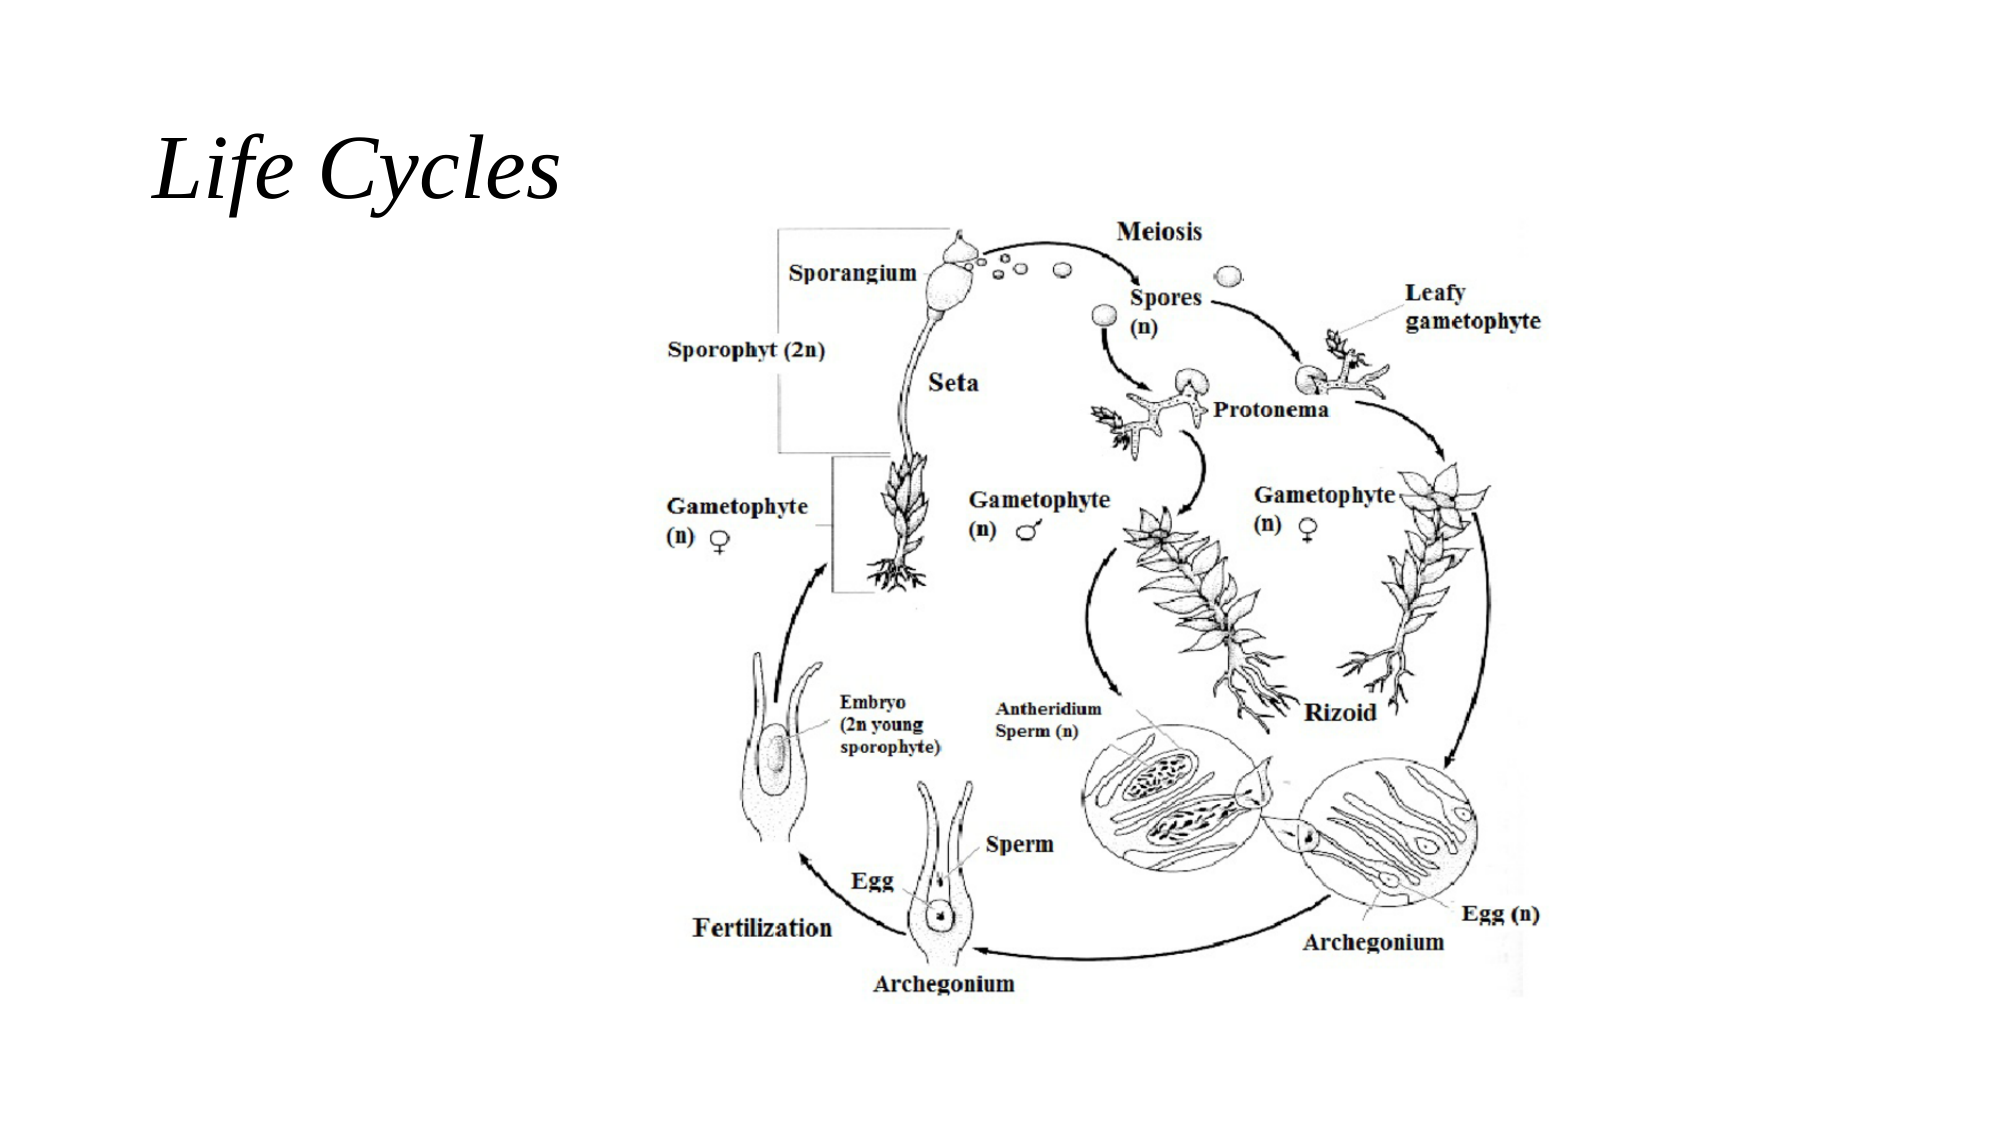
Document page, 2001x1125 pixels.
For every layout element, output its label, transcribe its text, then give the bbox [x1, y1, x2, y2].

picture [654, 217, 1557, 1004]
title Life Cycles [137, 59, 1863, 278]
